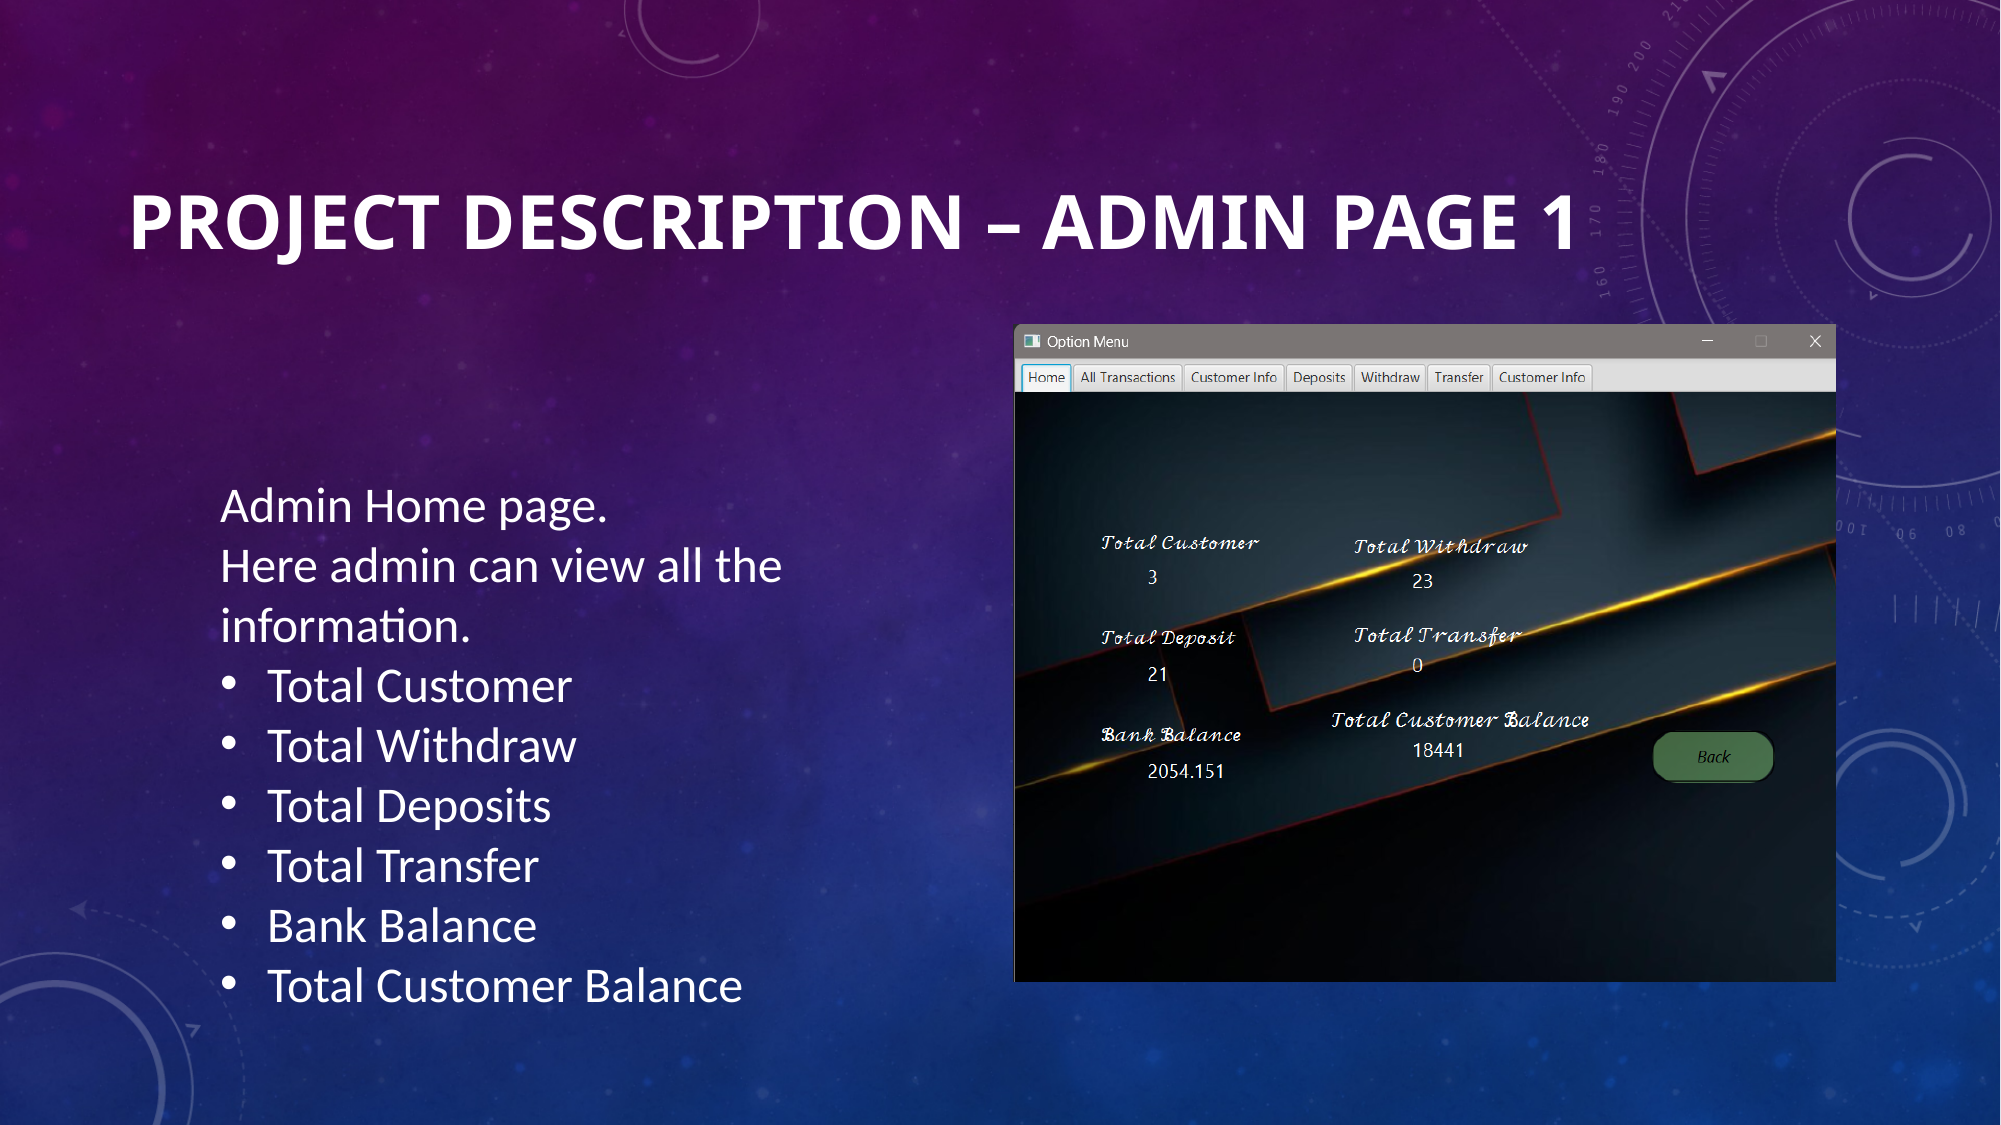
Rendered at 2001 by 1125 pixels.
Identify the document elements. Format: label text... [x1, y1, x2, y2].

title Project description – Admin page 1 [112, 99, 1775, 339]
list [1013, 324, 1837, 982]
text_box Admin Home page. Here admin can view all the information. Total Customer Total Withdraw Total Deposits Total Transfer Bank Balance Total Customer Balance [205, 464, 887, 1020]
picture [0, 0, 2001, 1125]
